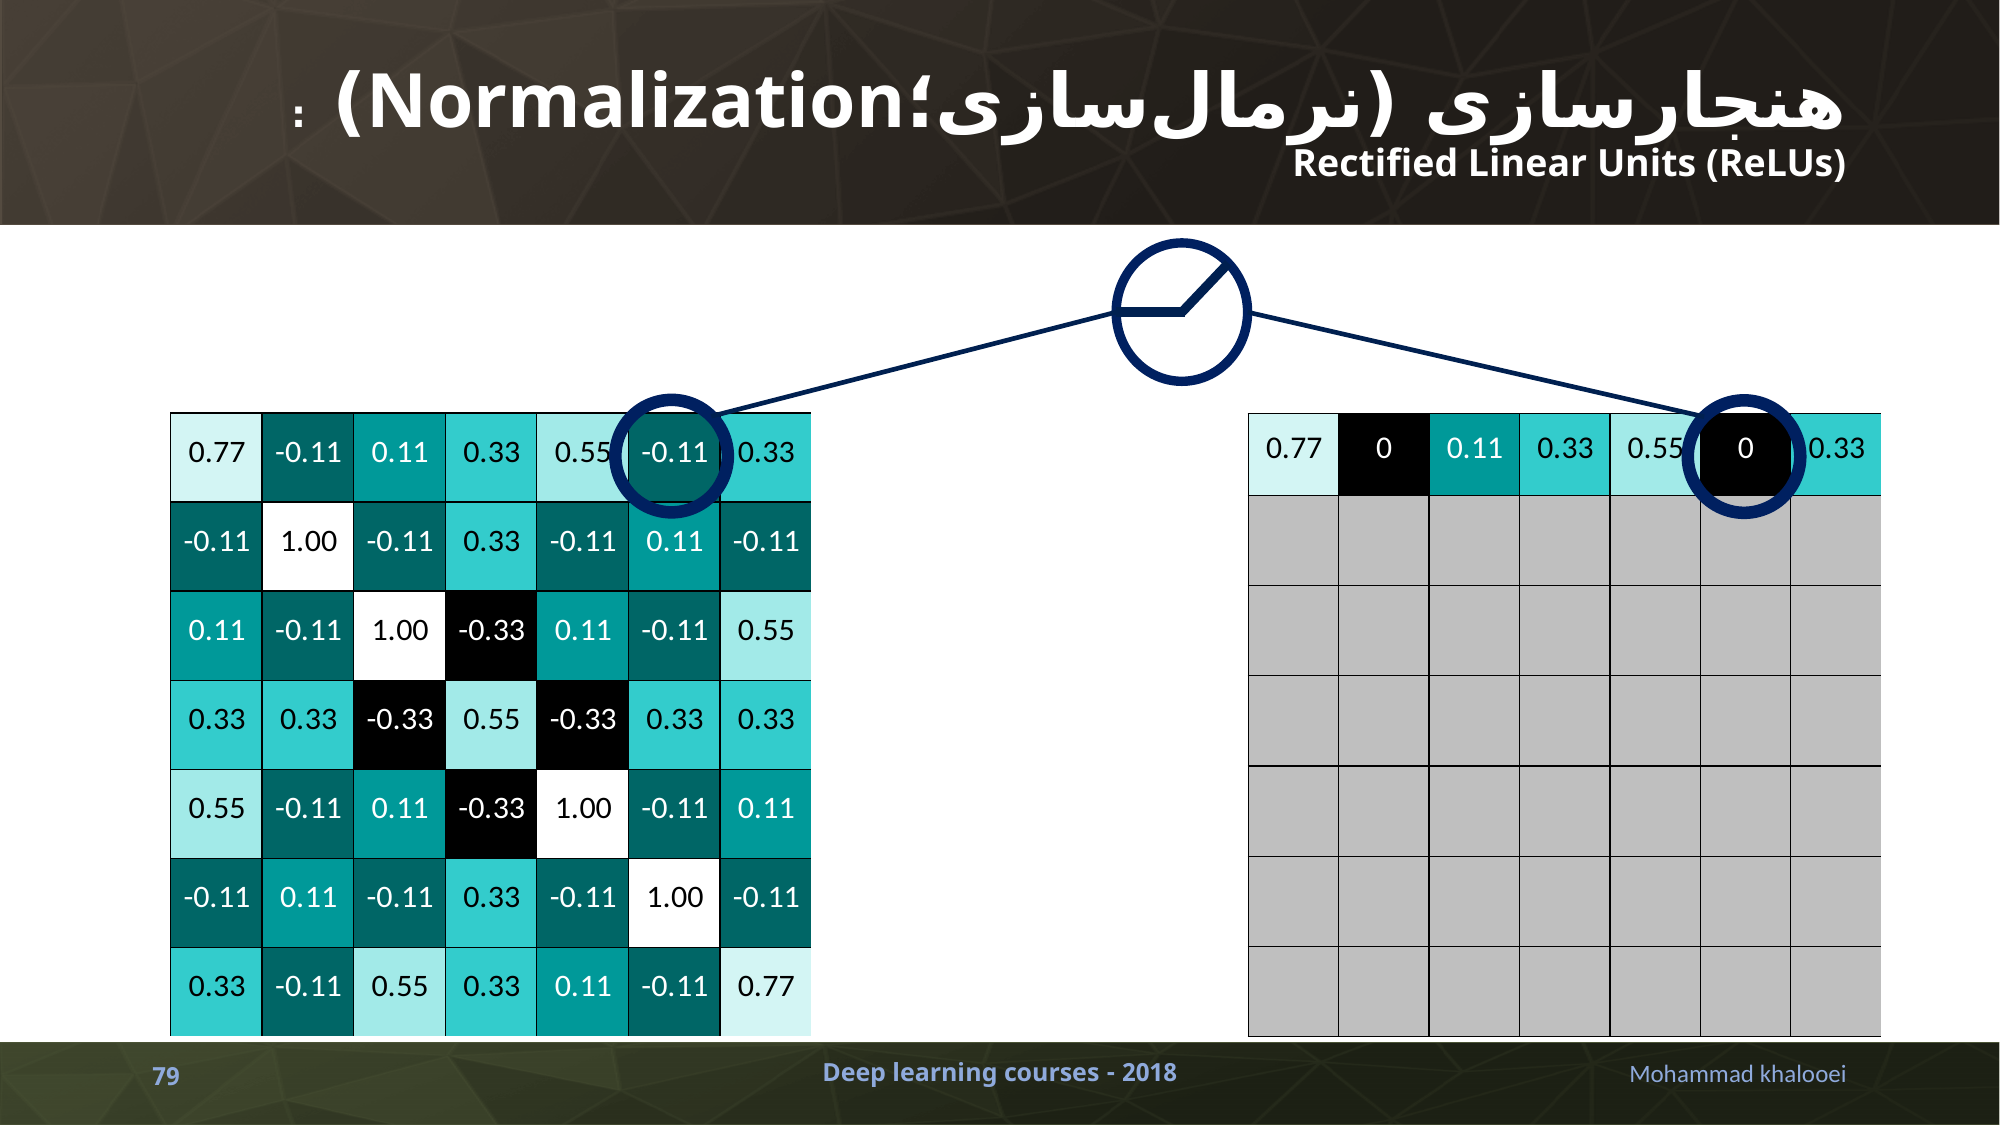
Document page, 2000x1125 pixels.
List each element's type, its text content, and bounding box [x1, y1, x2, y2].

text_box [615, 242, 1801, 513]
slide_number 79 [137, 1046, 588, 1107]
picture [1247, 413, 1883, 1038]
title هنجارسازی (نرمال‌سازی؛Normalization) : Rectified Linear Units (ReLUs) [137, 37, 1862, 210]
picture [169, 412, 813, 1038]
slide_number Mohammad khalooei [1412, 1042, 1862, 1103]
footer Deep learning courses - 2018 [662, 1042, 1338, 1103]
